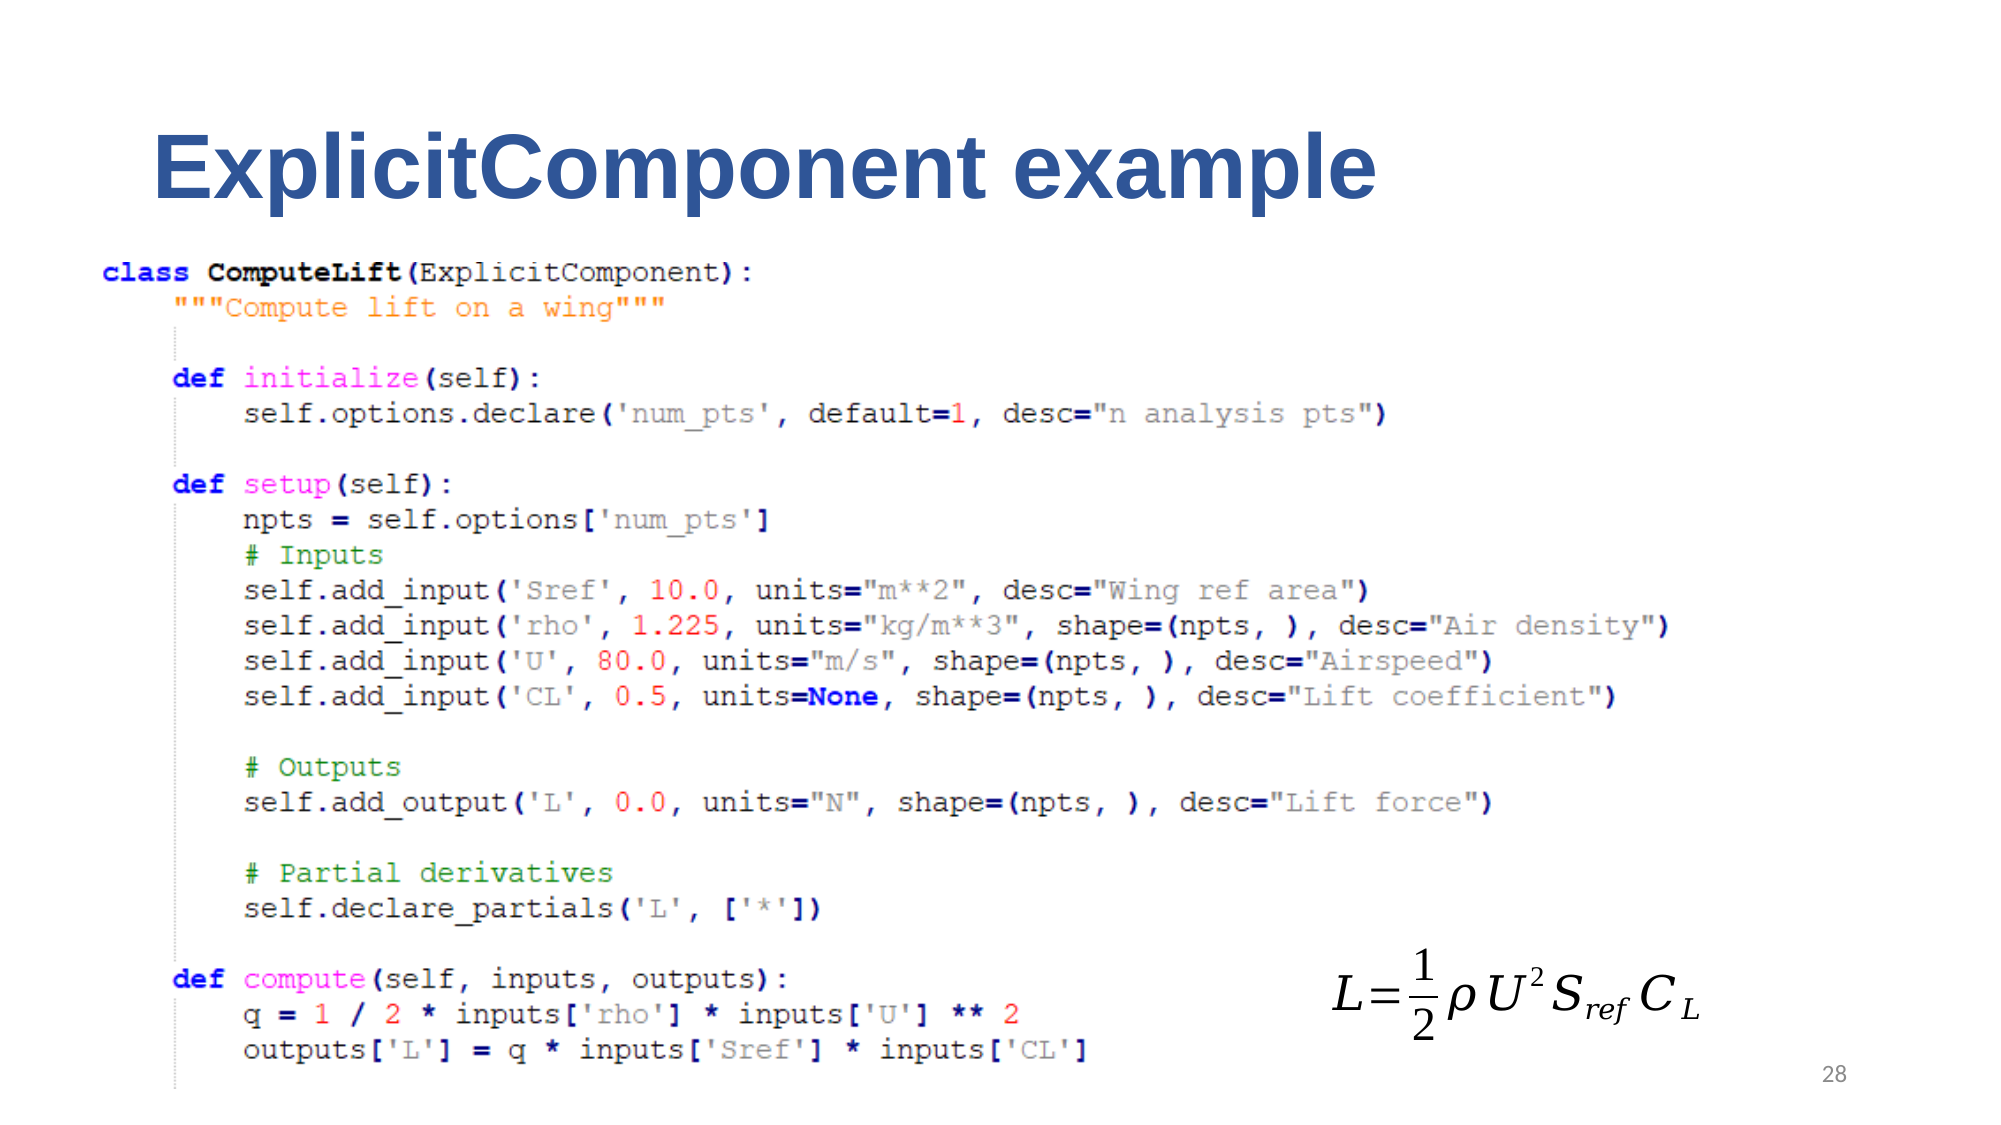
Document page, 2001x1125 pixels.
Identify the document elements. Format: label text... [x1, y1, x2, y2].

slide_number 28 [1412, 1042, 1863, 1103]
title ExplicitComponent example [137, 59, 1863, 278]
picture [102, 262, 1733, 1090]
